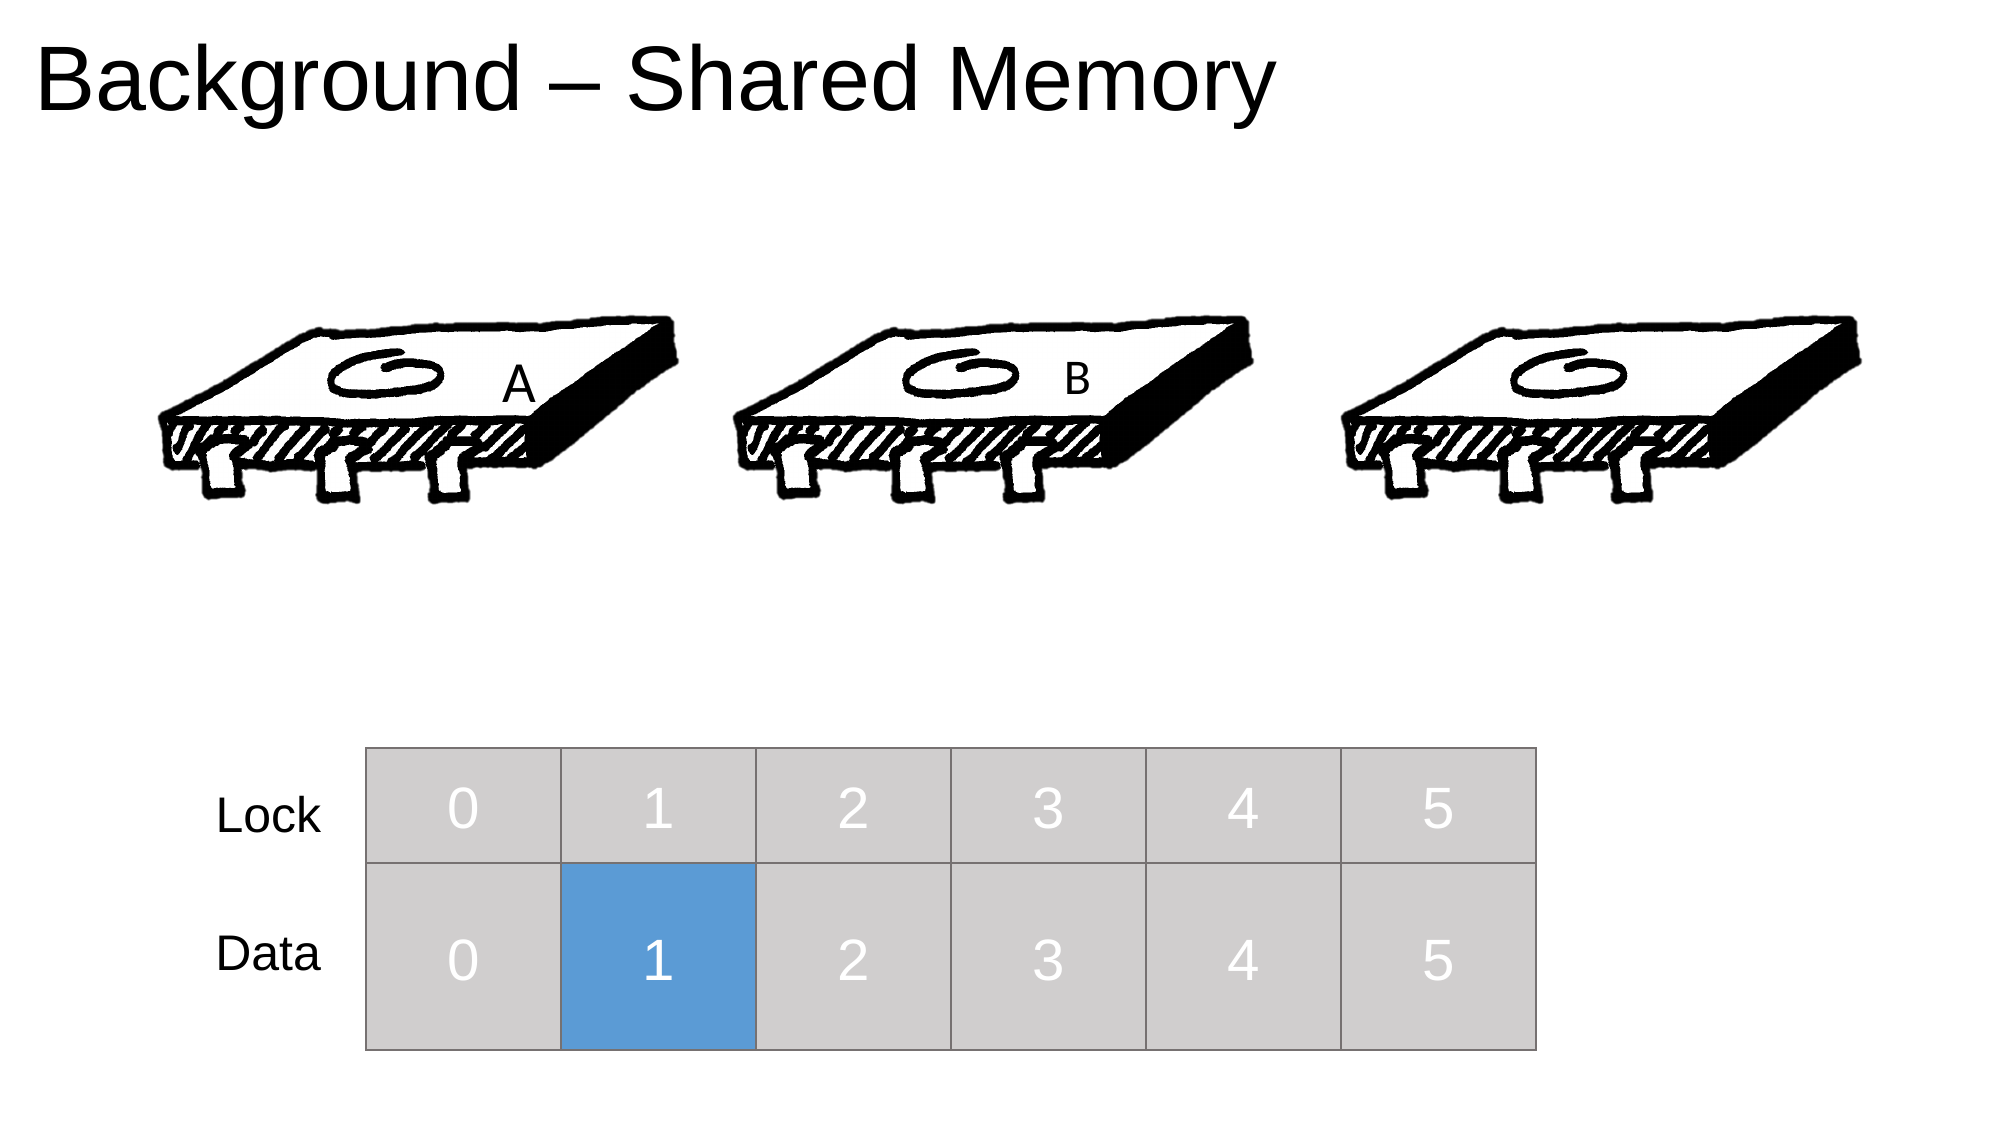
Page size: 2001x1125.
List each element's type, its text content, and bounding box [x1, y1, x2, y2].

text_box Lock [200, 774, 337, 850]
text_box 2 [755, 747, 950, 864]
text_box 1 [560, 864, 755, 1051]
text_box 1 [560, 747, 755, 864]
text_box 4 [1145, 864, 1340, 1051]
text_box 0 [365, 864, 560, 1051]
picture [51, 114, 1981, 675]
text_box 2 [755, 864, 950, 1051]
text_box 5 [1340, 747, 1537, 864]
text_box 4 [1145, 747, 1340, 864]
title Background – Shared Memory [19, 23, 1745, 241]
text_box 0 [365, 747, 560, 864]
text_box 3 [950, 747, 1145, 864]
text_box 3 [950, 864, 1145, 1051]
text_box Data [200, 913, 336, 989]
text_box 5 [1340, 864, 1537, 1051]
